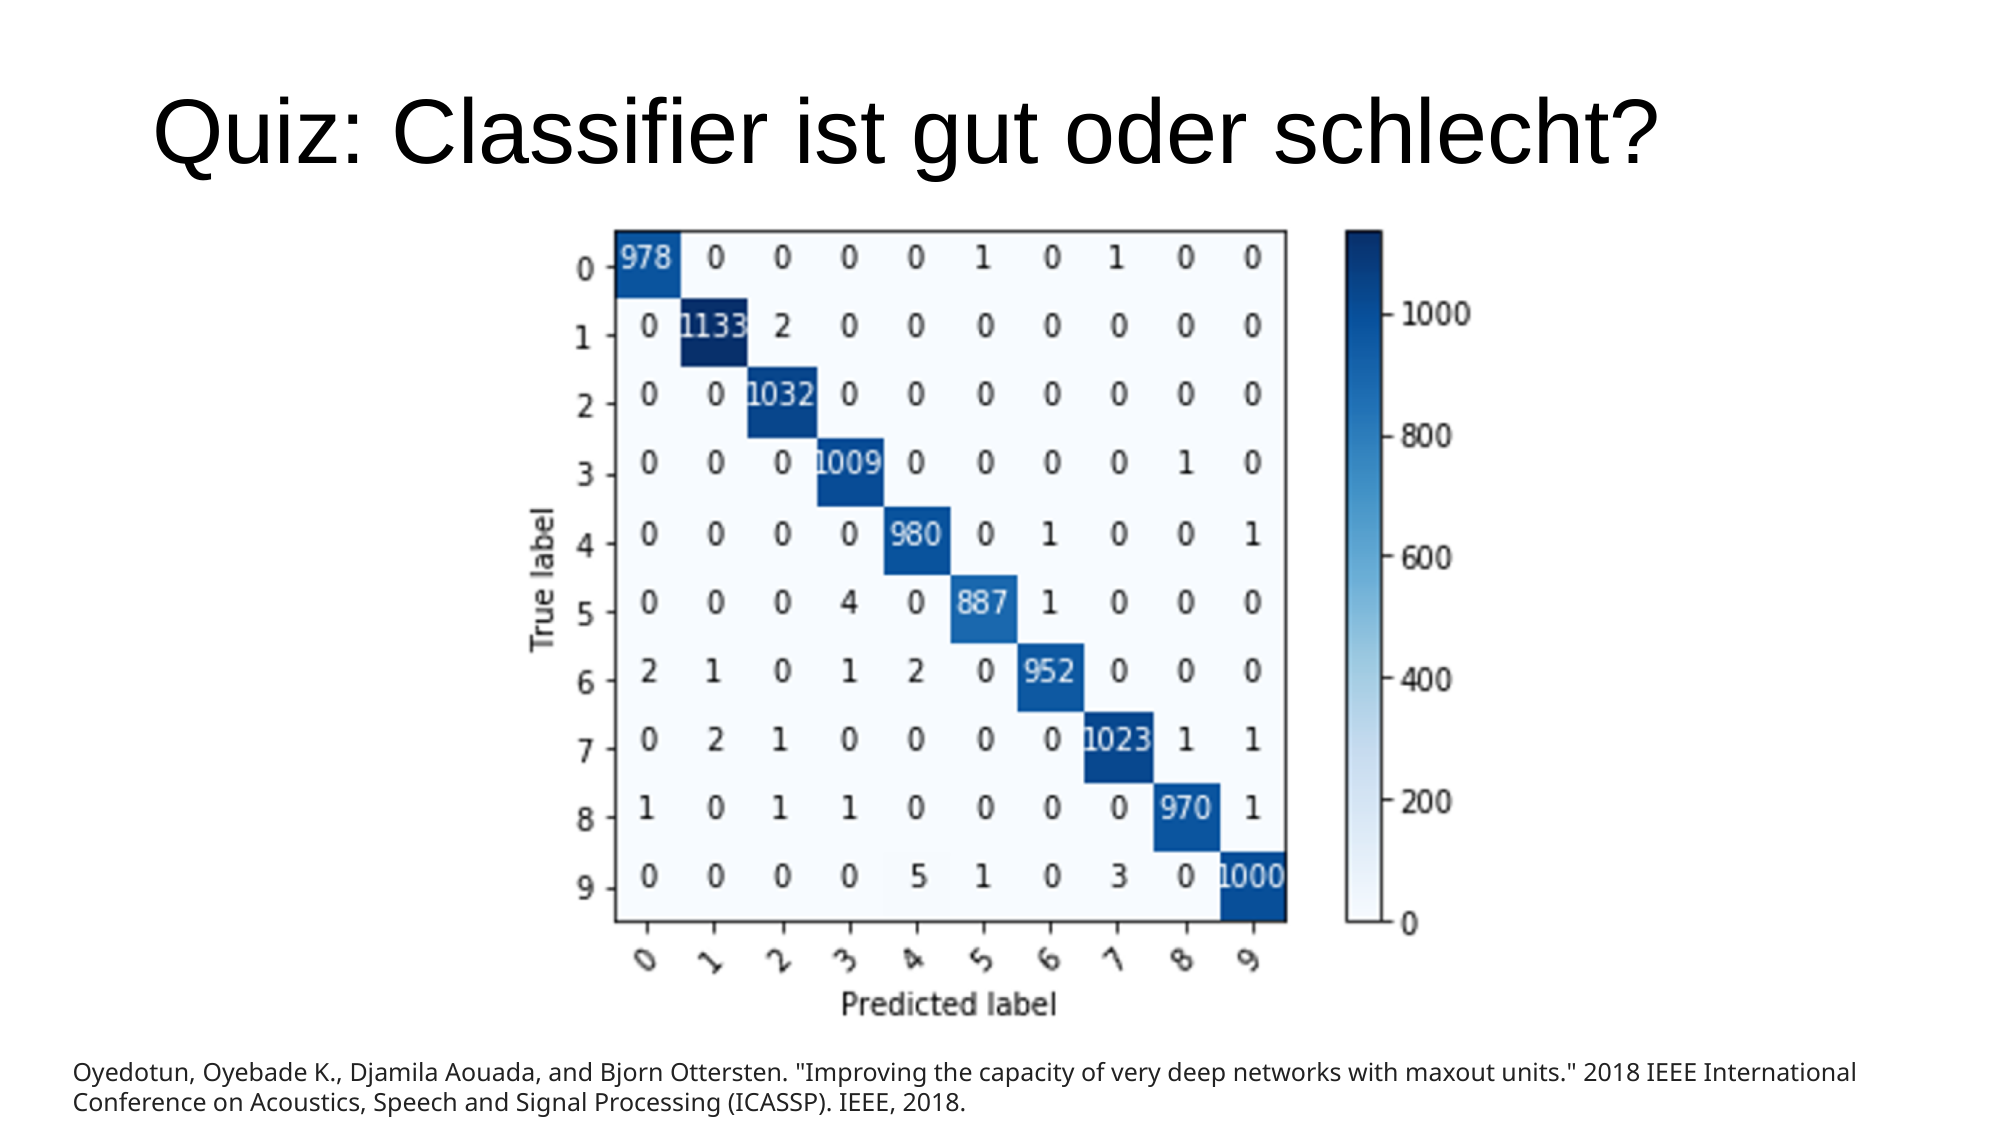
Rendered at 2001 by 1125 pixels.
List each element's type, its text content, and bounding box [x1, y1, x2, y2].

text_box Quiz: Classifier ist gut oder schlecht? [137, 24, 1863, 243]
picture [509, 220, 1530, 1027]
text_box Oyedotun, Oyebade K., Djamila Aouada, and Bjorn Ottersten. "Improving the capacity of very deep networks with maxout units." 2018 IEEE International Conference on Acoustics, Speech and Signal Processing (ICASSP). IEEE, 2018. [57, 1049, 1943, 1124]
